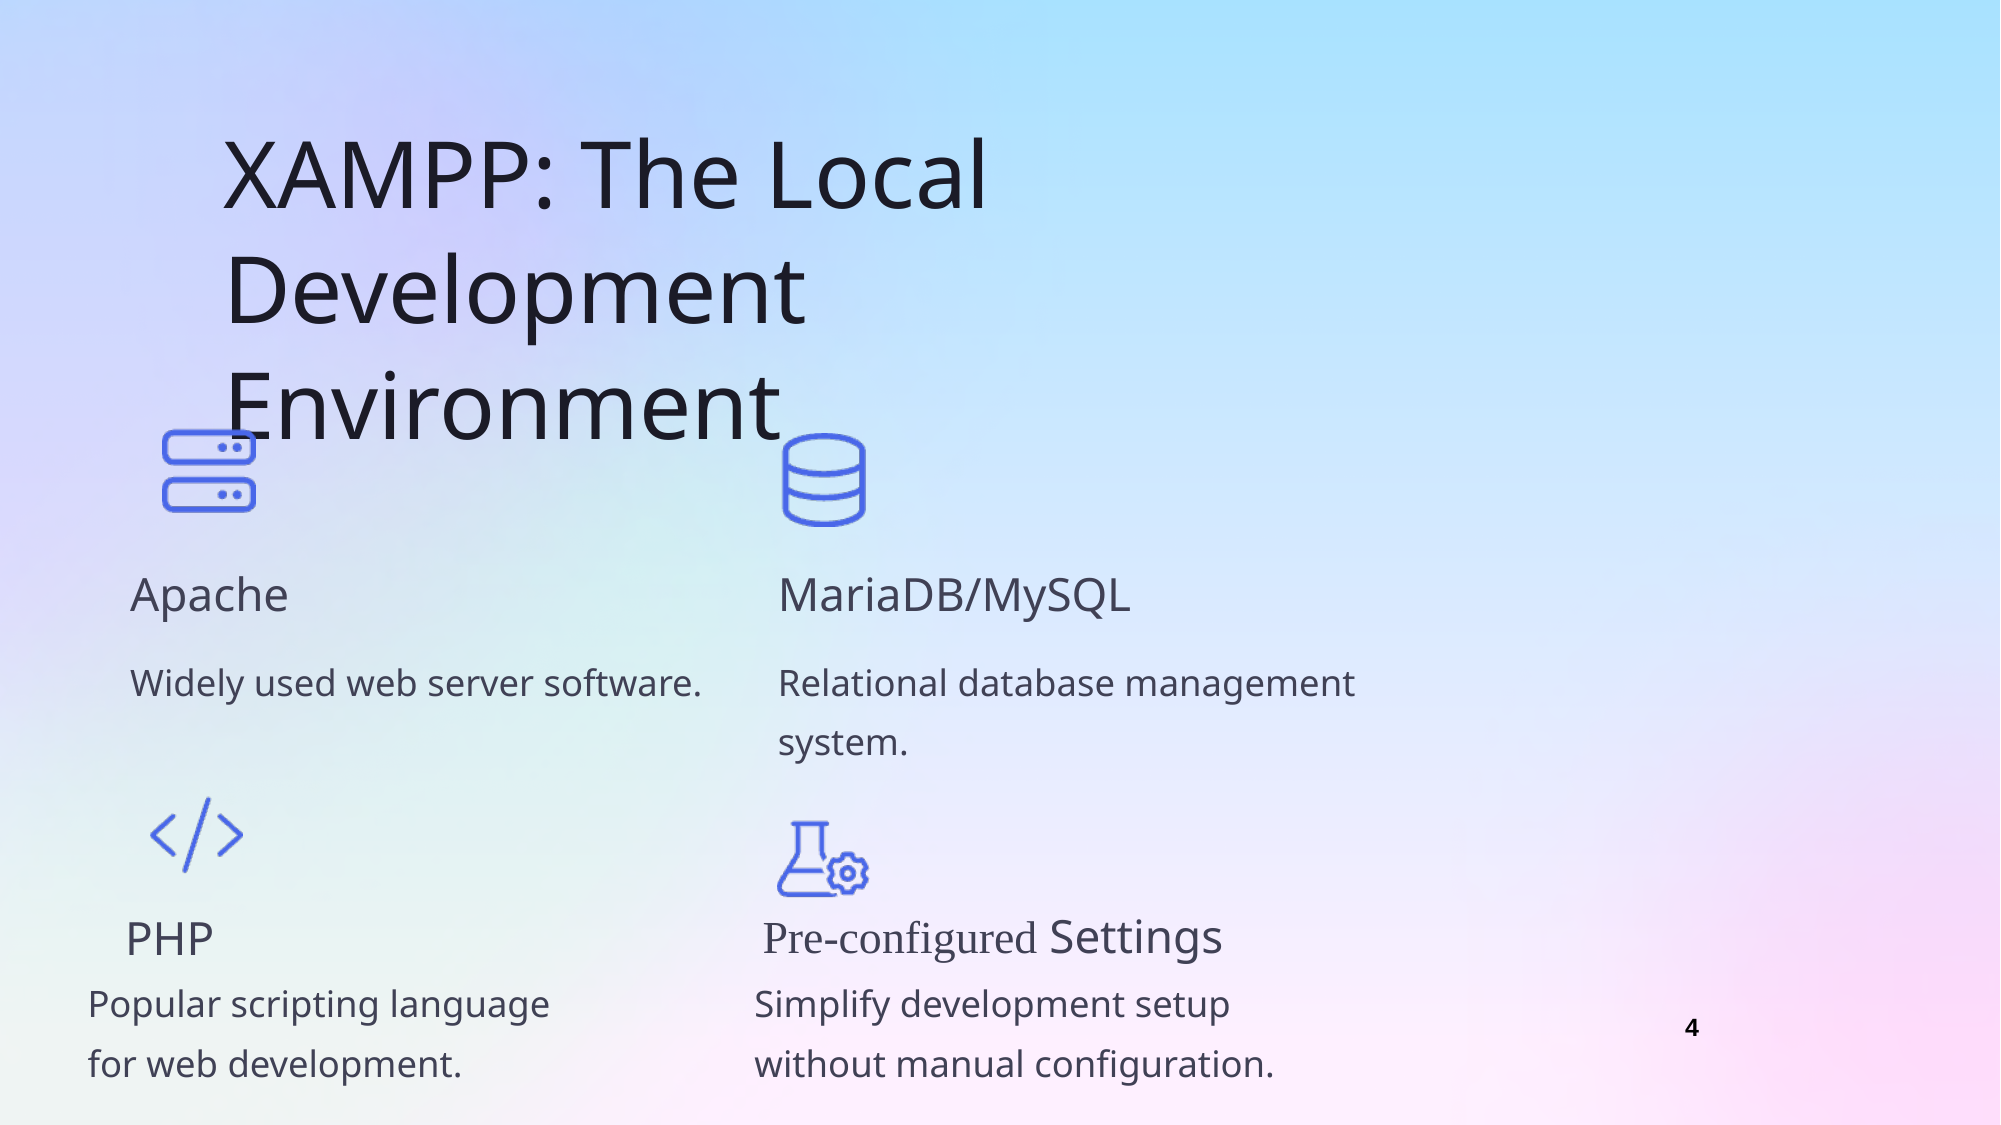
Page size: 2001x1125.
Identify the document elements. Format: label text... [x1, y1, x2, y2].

text_box Popular scripting language for web development. [87, 965, 600, 1075]
picture [0, 0, 2000, 1125]
text_box Simplify development setup without manual configuration. [754, 965, 1370, 1125]
text_box MariaDB/MySQL [777, 563, 1243, 622]
text_box PHP [124, 907, 596, 965]
slide_number 4 [1384, 927, 2000, 1125]
text_box Apache [130, 563, 596, 622]
text_box XAMPP: The Local Development Environment [223, 111, 1370, 378]
text_box Widely used web server software. [130, 644, 722, 704]
text_box Pre-configured Settings [762, 905, 1263, 965]
text_box Relational database management system. [777, 644, 1370, 764]
